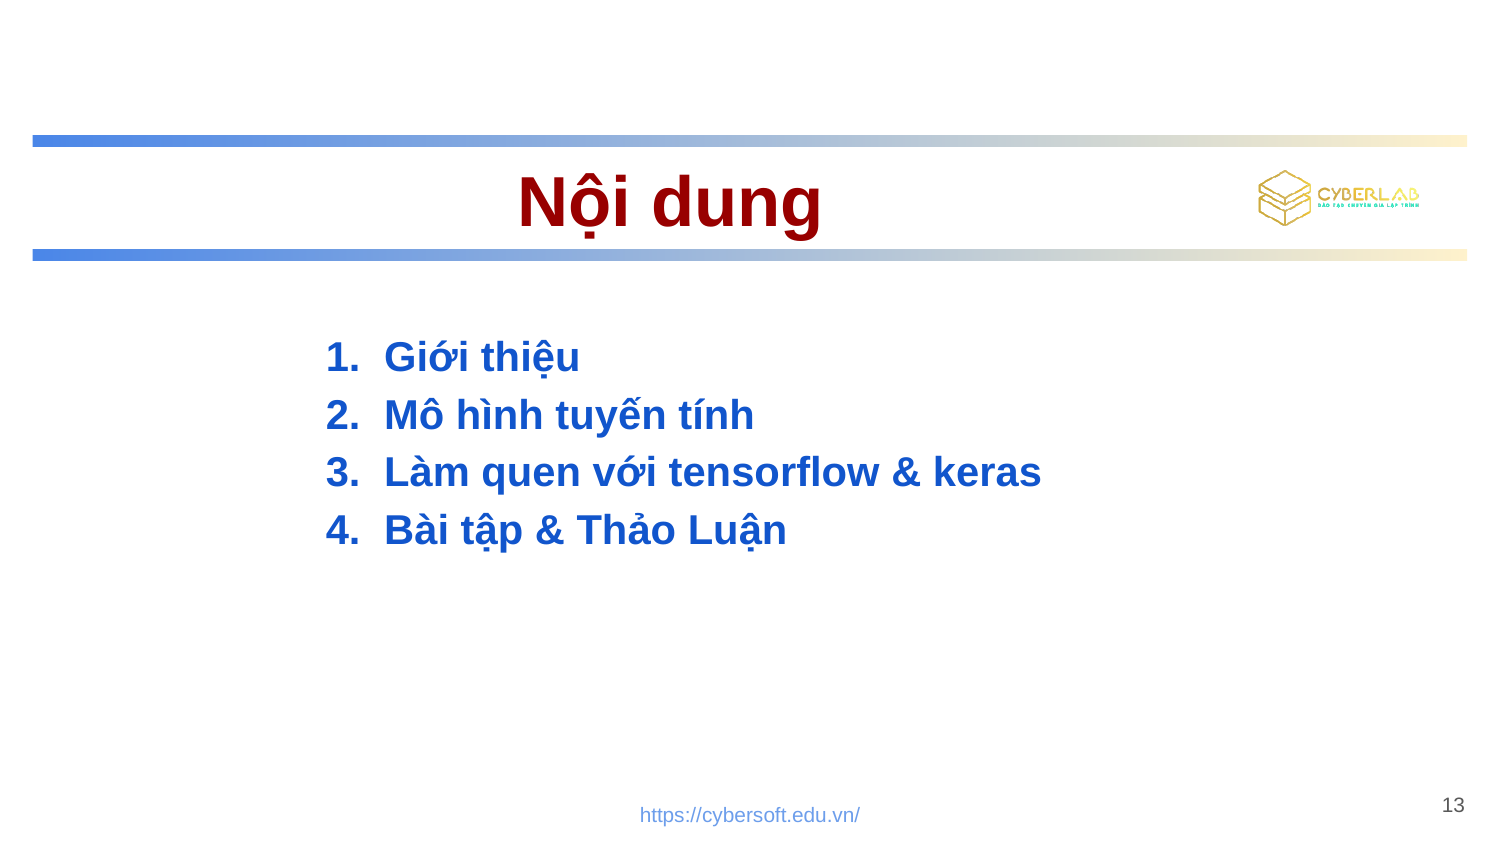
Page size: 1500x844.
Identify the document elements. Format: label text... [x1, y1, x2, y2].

picture [1291, 170, 1426, 226]
title Nội dung [51, 146, 1291, 250]
list Giới thiệu Mô hình tuyến tính Làm quen với tensorflow & keras Bài tập & Thảo Luận [294, 307, 1232, 447]
slide_number 13 [1389, 782, 1480, 830]
